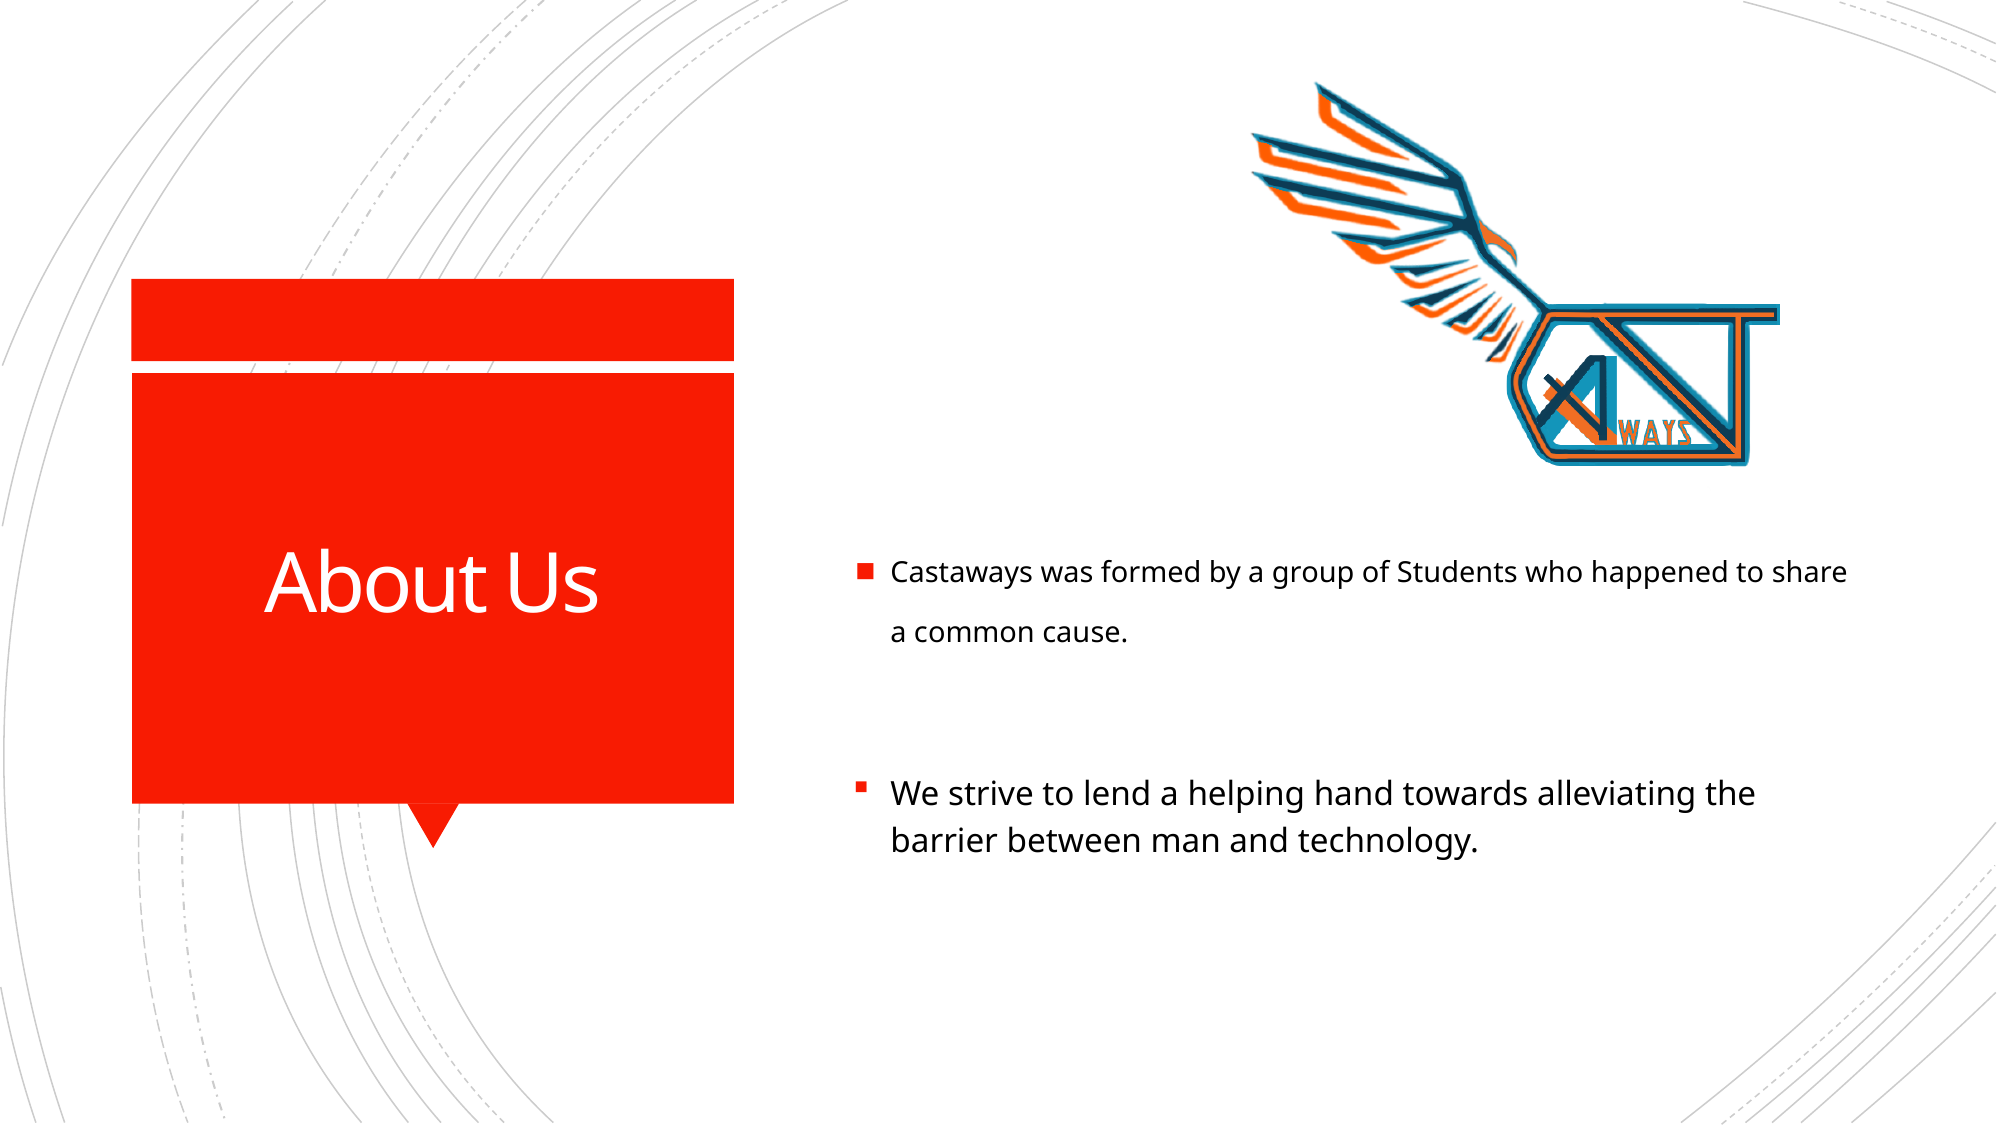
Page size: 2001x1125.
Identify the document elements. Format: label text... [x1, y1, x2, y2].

picture [1243, 69, 1794, 493]
list Castaways was formed by a group of Students who happened to share a common cause. We strive to lend a helping hand towards alleviating the barrier between man and technology. [837, 105, 1869, 967]
title About Us [145, 385, 720, 789]
